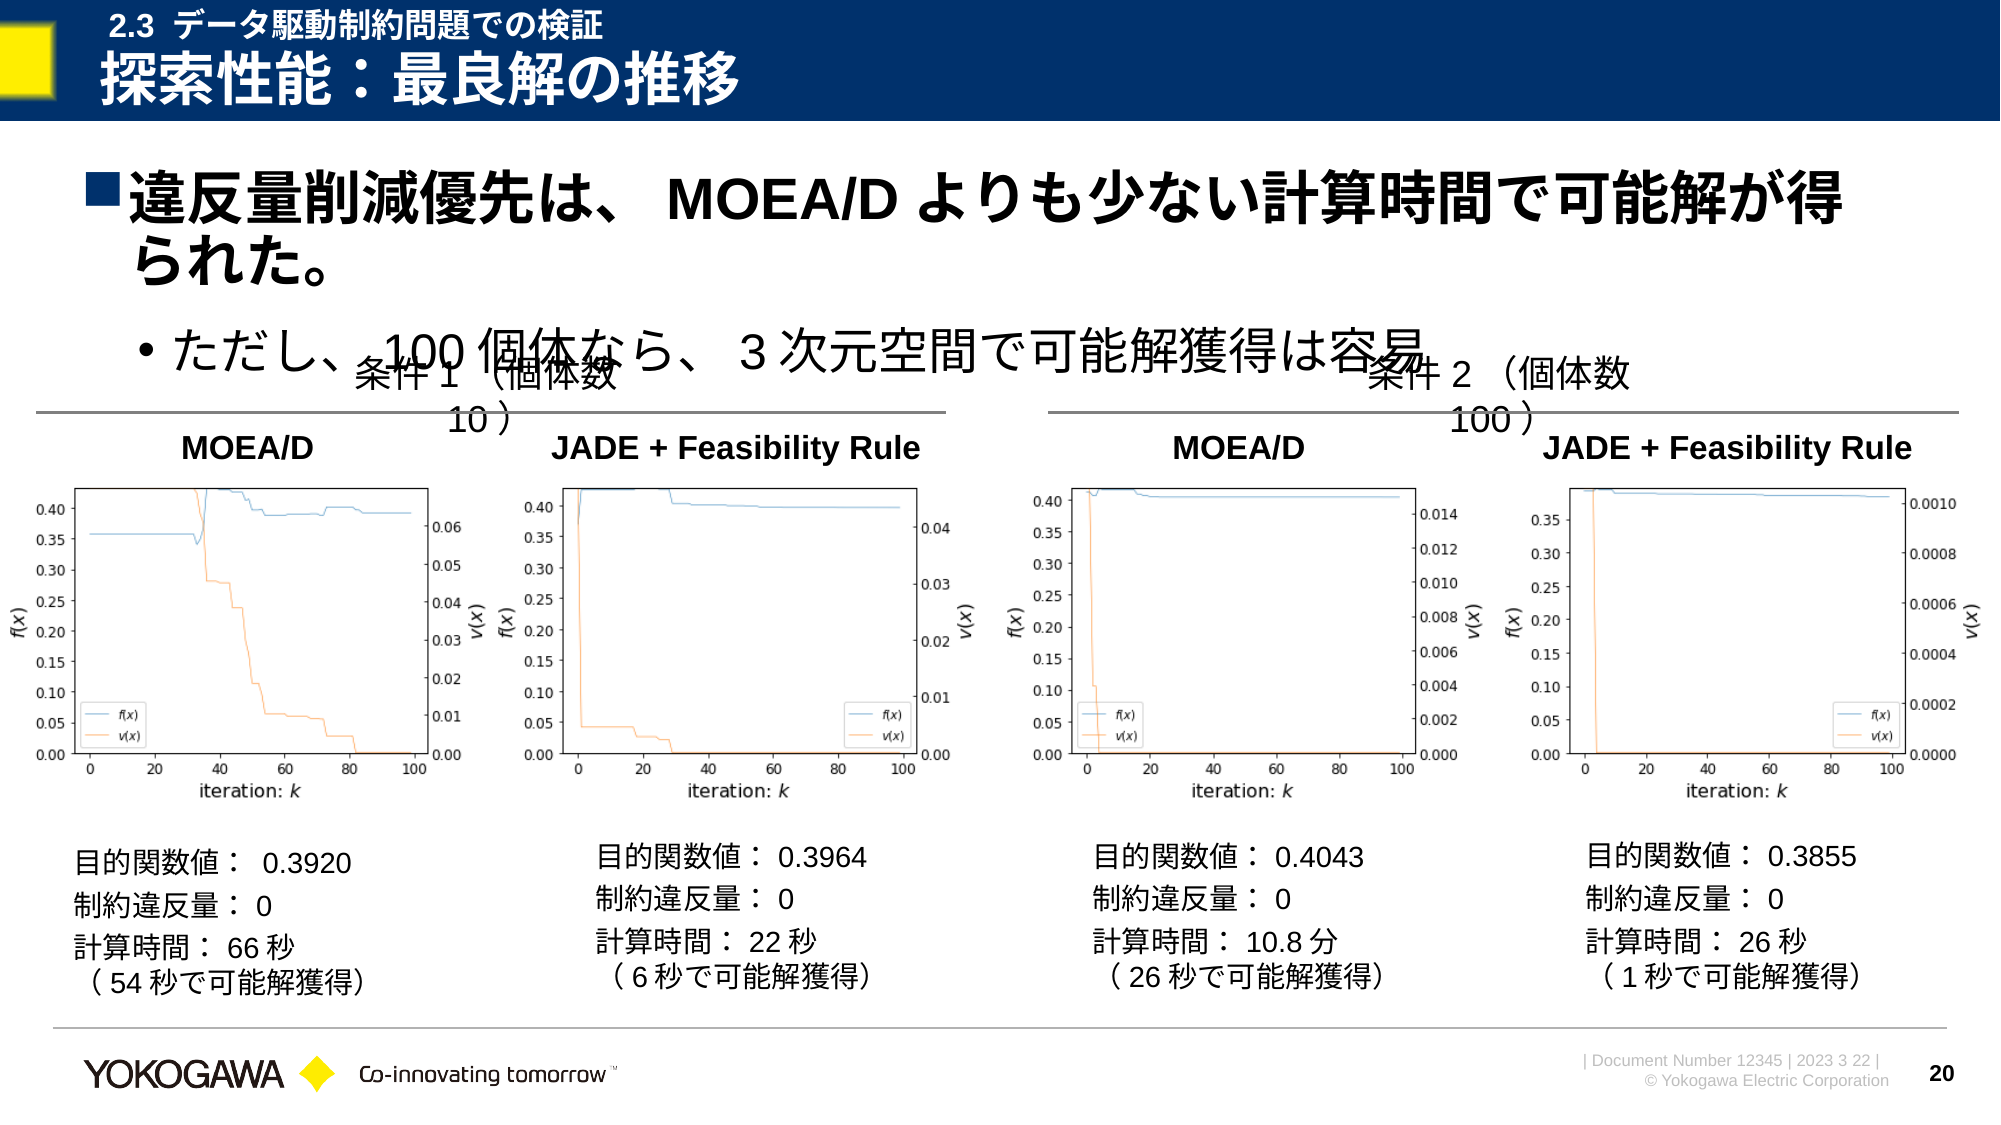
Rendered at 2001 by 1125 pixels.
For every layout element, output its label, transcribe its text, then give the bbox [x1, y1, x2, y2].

text_box 計算時間：22秒 （6秒で可能解獲得） [580, 916, 963, 1001]
text_box 計算時間：10.8分 （26秒で可能解獲得） [1077, 916, 1460, 1001]
text_box 計算時間：26秒 （1秒で可能解獲得） [1570, 915, 1953, 1001]
text_box 計算時間：66秒 （54秒で可能解獲得） [59, 922, 441, 1007]
text_box JADE + Feasibility Rule [1469, 418, 1986, 474]
title 探索性能：最良解の推移 [84, 39, 1955, 125]
text_box 条件1（個体数10） [308, 414, 674, 447]
text_box JADE + Feasibility Rule [478, 418, 995, 474]
text_box MOEA/D [1096, 418, 1382, 474]
picture [1496, 481, 1990, 808]
picture [0, 6, 69, 115]
picture [83, 1055, 617, 1093]
text_box 違反量削減優先は、MOEA/Dよりも少ない計算時間で可能解が得られた。 ただし、100個体なら、3次元空間で可能解獲得は容易 [66, 161, 1905, 301]
slide_number 20 [1904, 1042, 1970, 1103]
picture [998, 481, 1492, 808]
picture [0, 481, 984, 808]
text_box 条件1（個体数10） [308, 342, 674, 411]
text_box 条件2（個体数100） [1300, 414, 1707, 447]
text_box MOEA/D [105, 418, 390, 474]
text_box 条件2（個体数100） [1300, 342, 1707, 411]
text_box 2.3 データ駆動制約問題での検証 [93, 0, 1097, 52]
